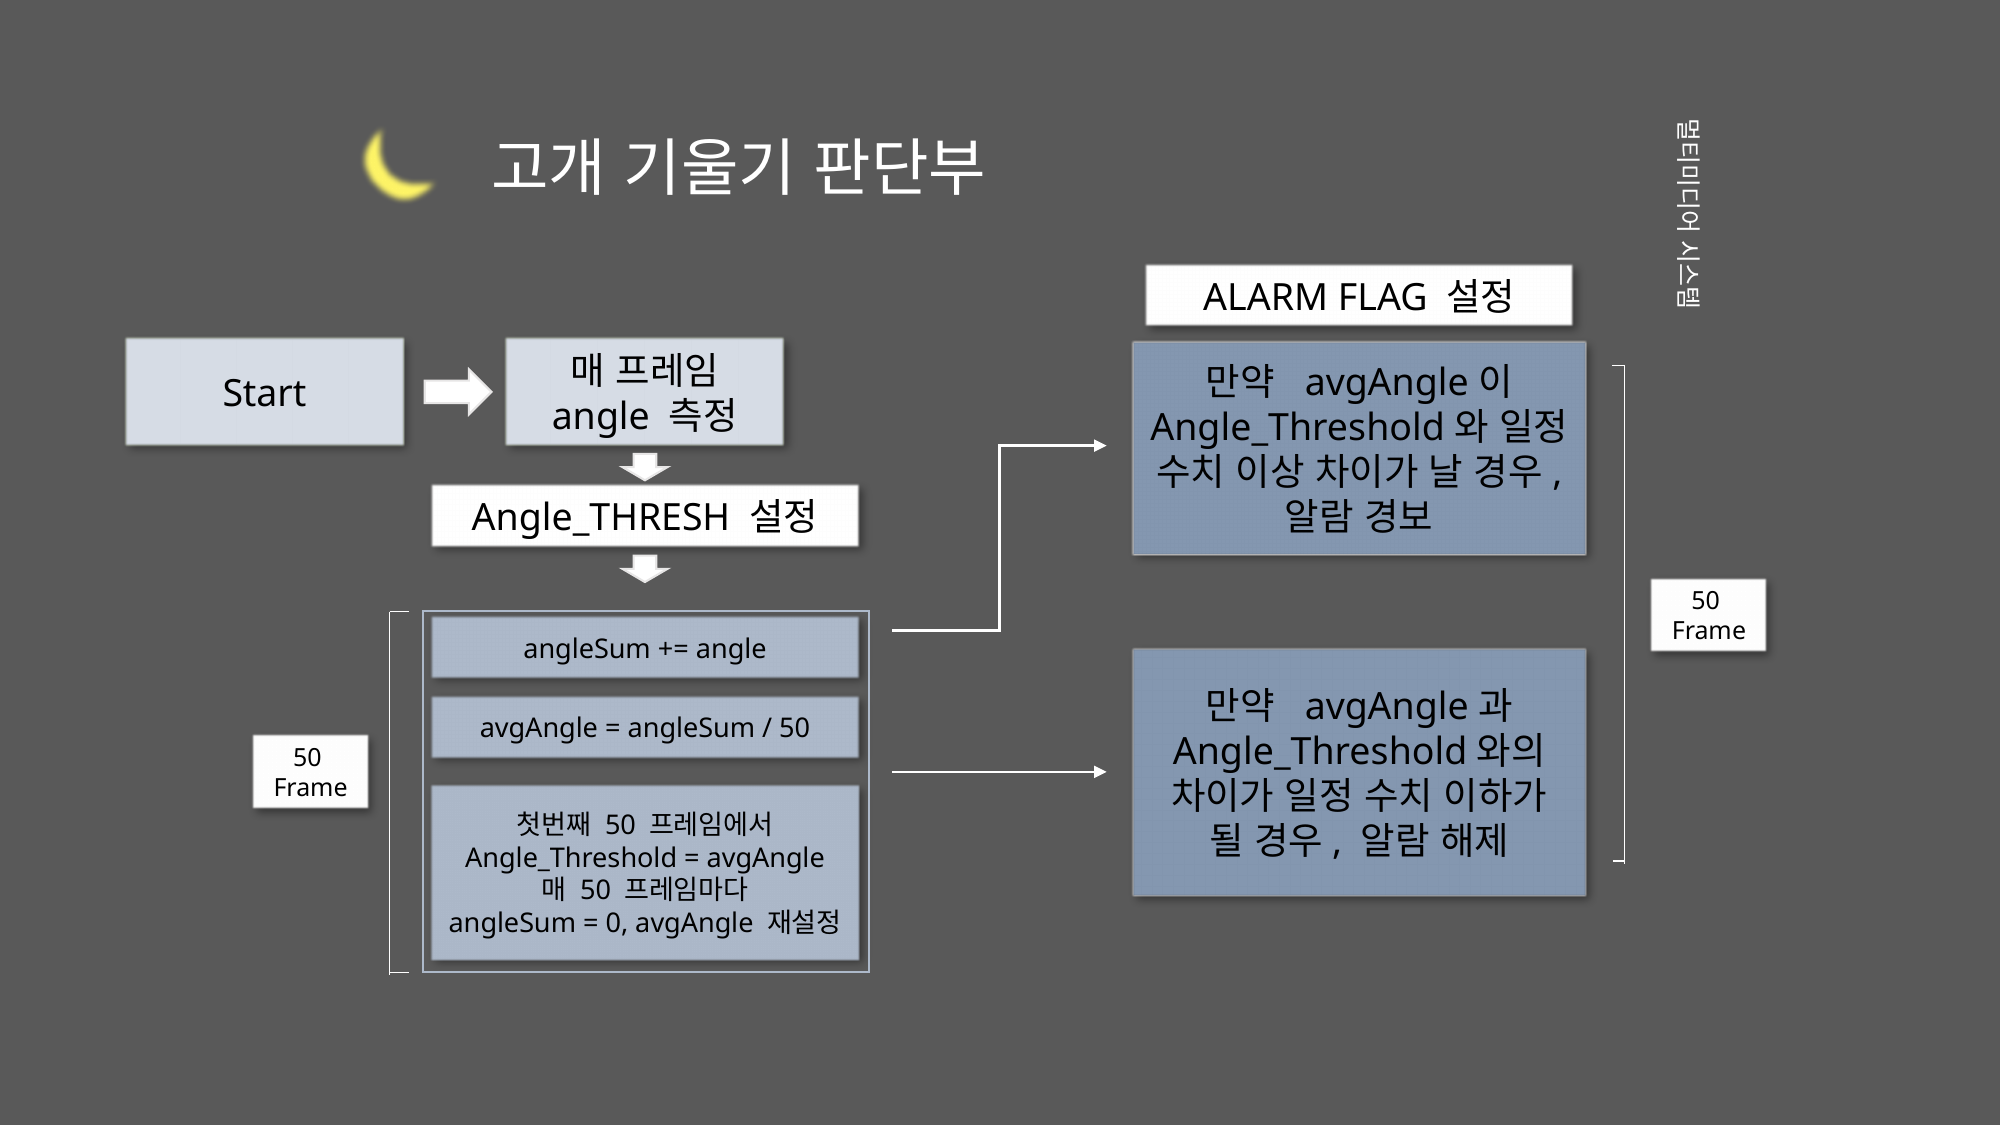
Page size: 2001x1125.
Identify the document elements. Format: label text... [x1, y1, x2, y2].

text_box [892, 445, 1107, 631]
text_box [389, 611, 410, 975]
text_box 매 프레임 angle 측정 [508, 340, 781, 443]
text_box 만약 avgAngle과 Angle_Threshold와의 차이가 일정 수치 이하가 될 경우, 알람 해제 [1135, 651, 1584, 894]
text_box [622, 453, 668, 481]
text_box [1612, 365, 1625, 865]
text_box 만약 avgAngle이 Angle_Threshold와 일정 수치 이상 차이가 날 경우, 알람 경보 [1135, 344, 1584, 553]
picture [357, 114, 450, 207]
text_box 50 Frame [1653, 581, 1764, 649]
text_box [622, 555, 668, 583]
text_box 고개 기울기 판단부 [476, 120, 1002, 211]
text_box 멀티미디어 시스템 [1650, 103, 1712, 339]
text_box ALARM FLAG 설정 [1148, 267, 1570, 323]
text_box Start [128, 340, 402, 443]
text_box 50 Frame [255, 737, 367, 806]
text_box [422, 610, 870, 973]
text_box [424, 369, 492, 415]
text_box Angle_THRESH 설정 [434, 487, 857, 544]
